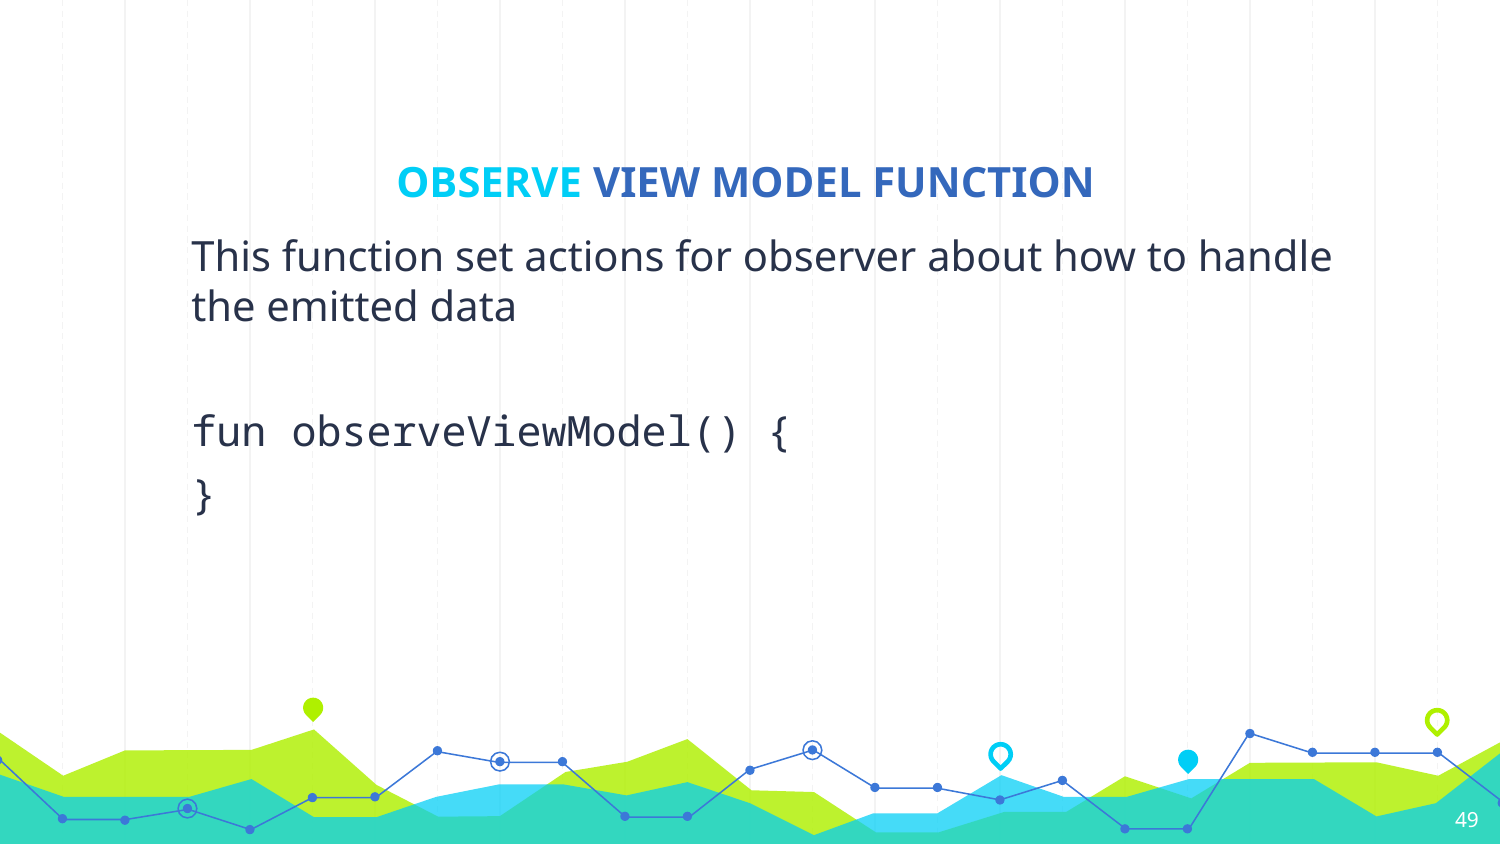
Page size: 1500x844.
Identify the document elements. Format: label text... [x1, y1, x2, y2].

title OBSERVE VIEW MODEL FUNCTION [171, 103, 1320, 222]
list This function set actions for observer about how to handle the emitted data fun observeViewModel() { } [176, 215, 1414, 531]
slide_number 49 [1403, 791, 1494, 844]
